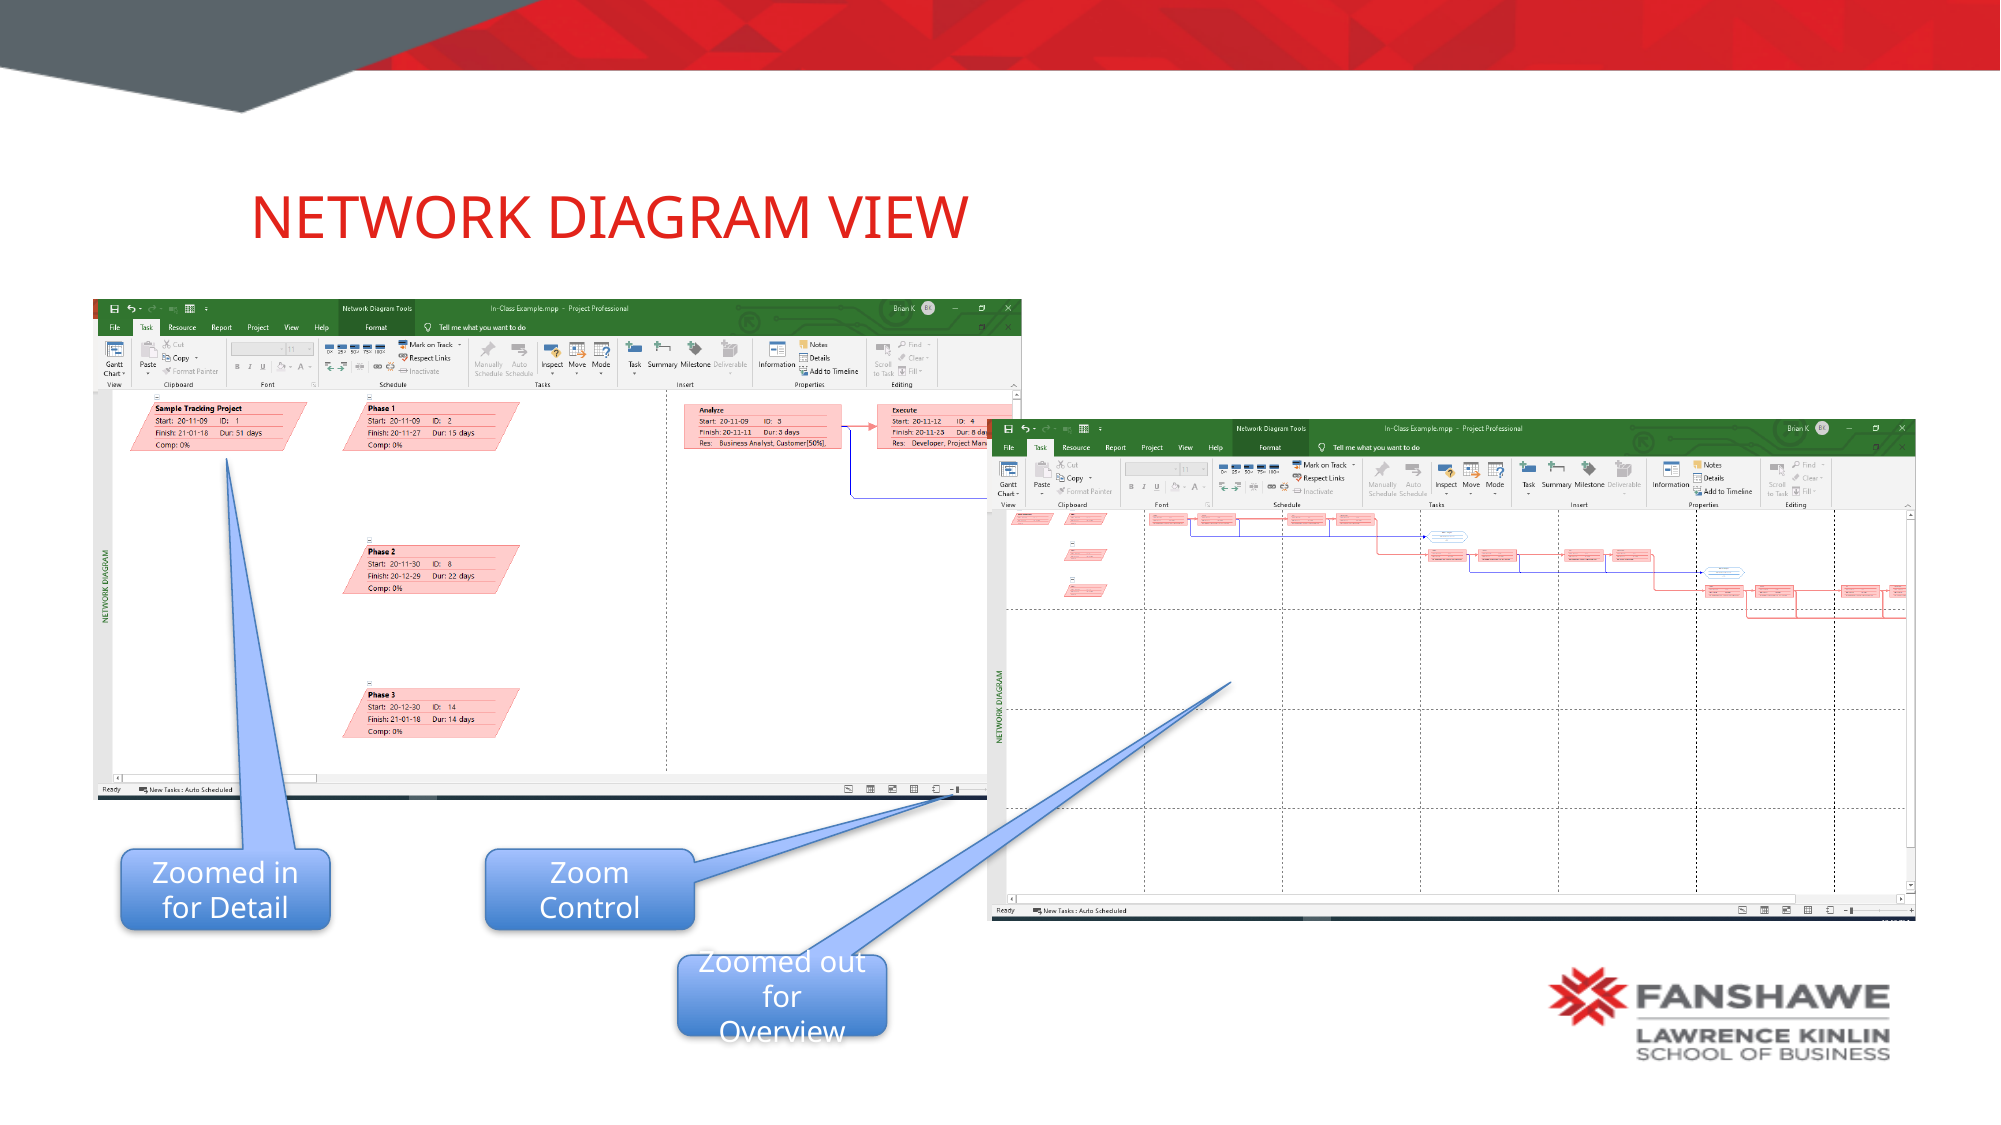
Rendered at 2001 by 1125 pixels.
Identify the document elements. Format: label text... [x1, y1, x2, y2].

picture [0, 299, 1988, 1125]
title Network Diagram View [250, 169, 1866, 251]
picture [0, 0, 2000, 114]
text_box Zoom Control [484, 808, 917, 931]
text_box Zoomed in for Detail [120, 808, 331, 931]
text_box Zoomed out for Overview [677, 838, 982, 1037]
